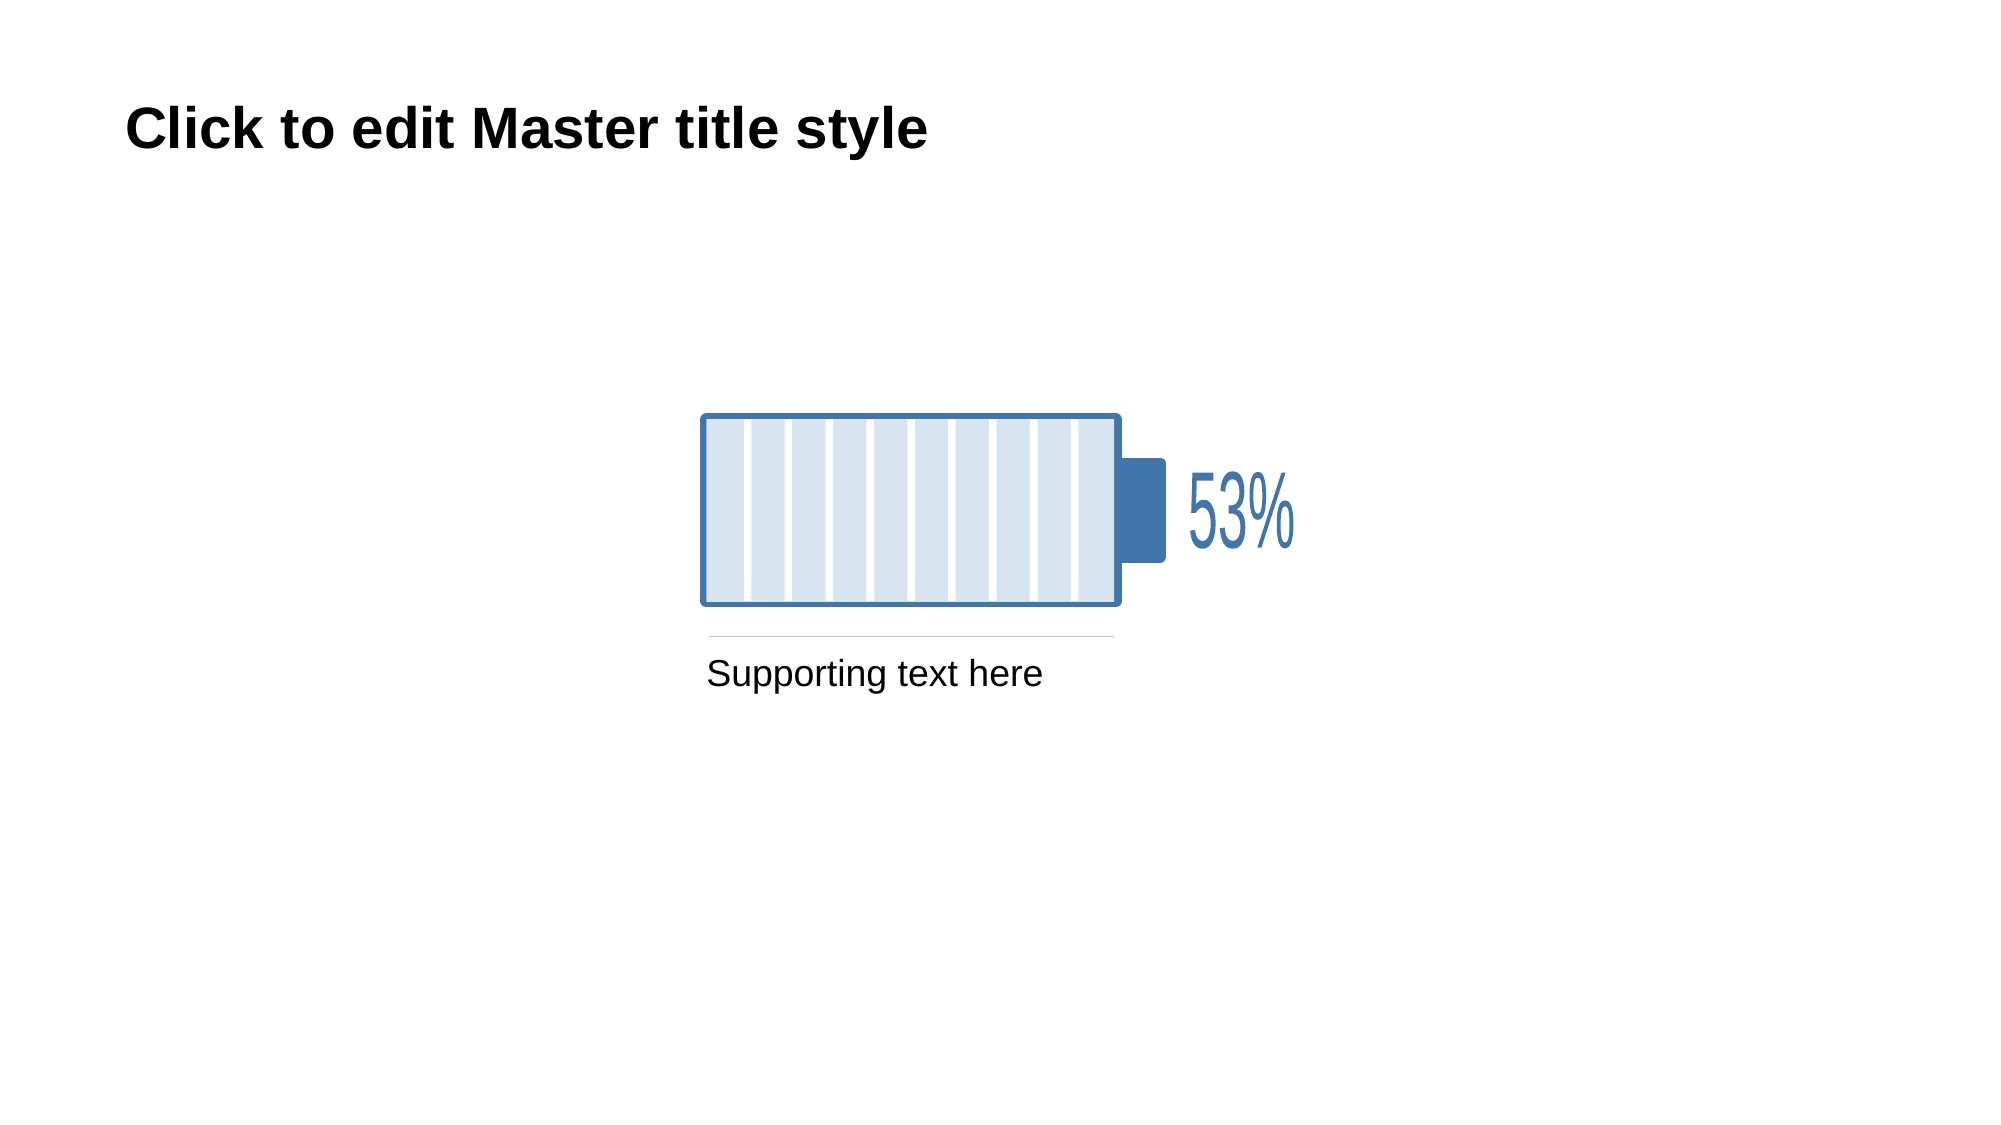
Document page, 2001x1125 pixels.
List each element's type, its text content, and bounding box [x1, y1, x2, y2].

title Click to edit Master title style [109, 0, 1890, 169]
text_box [706, 419, 1294, 706]
